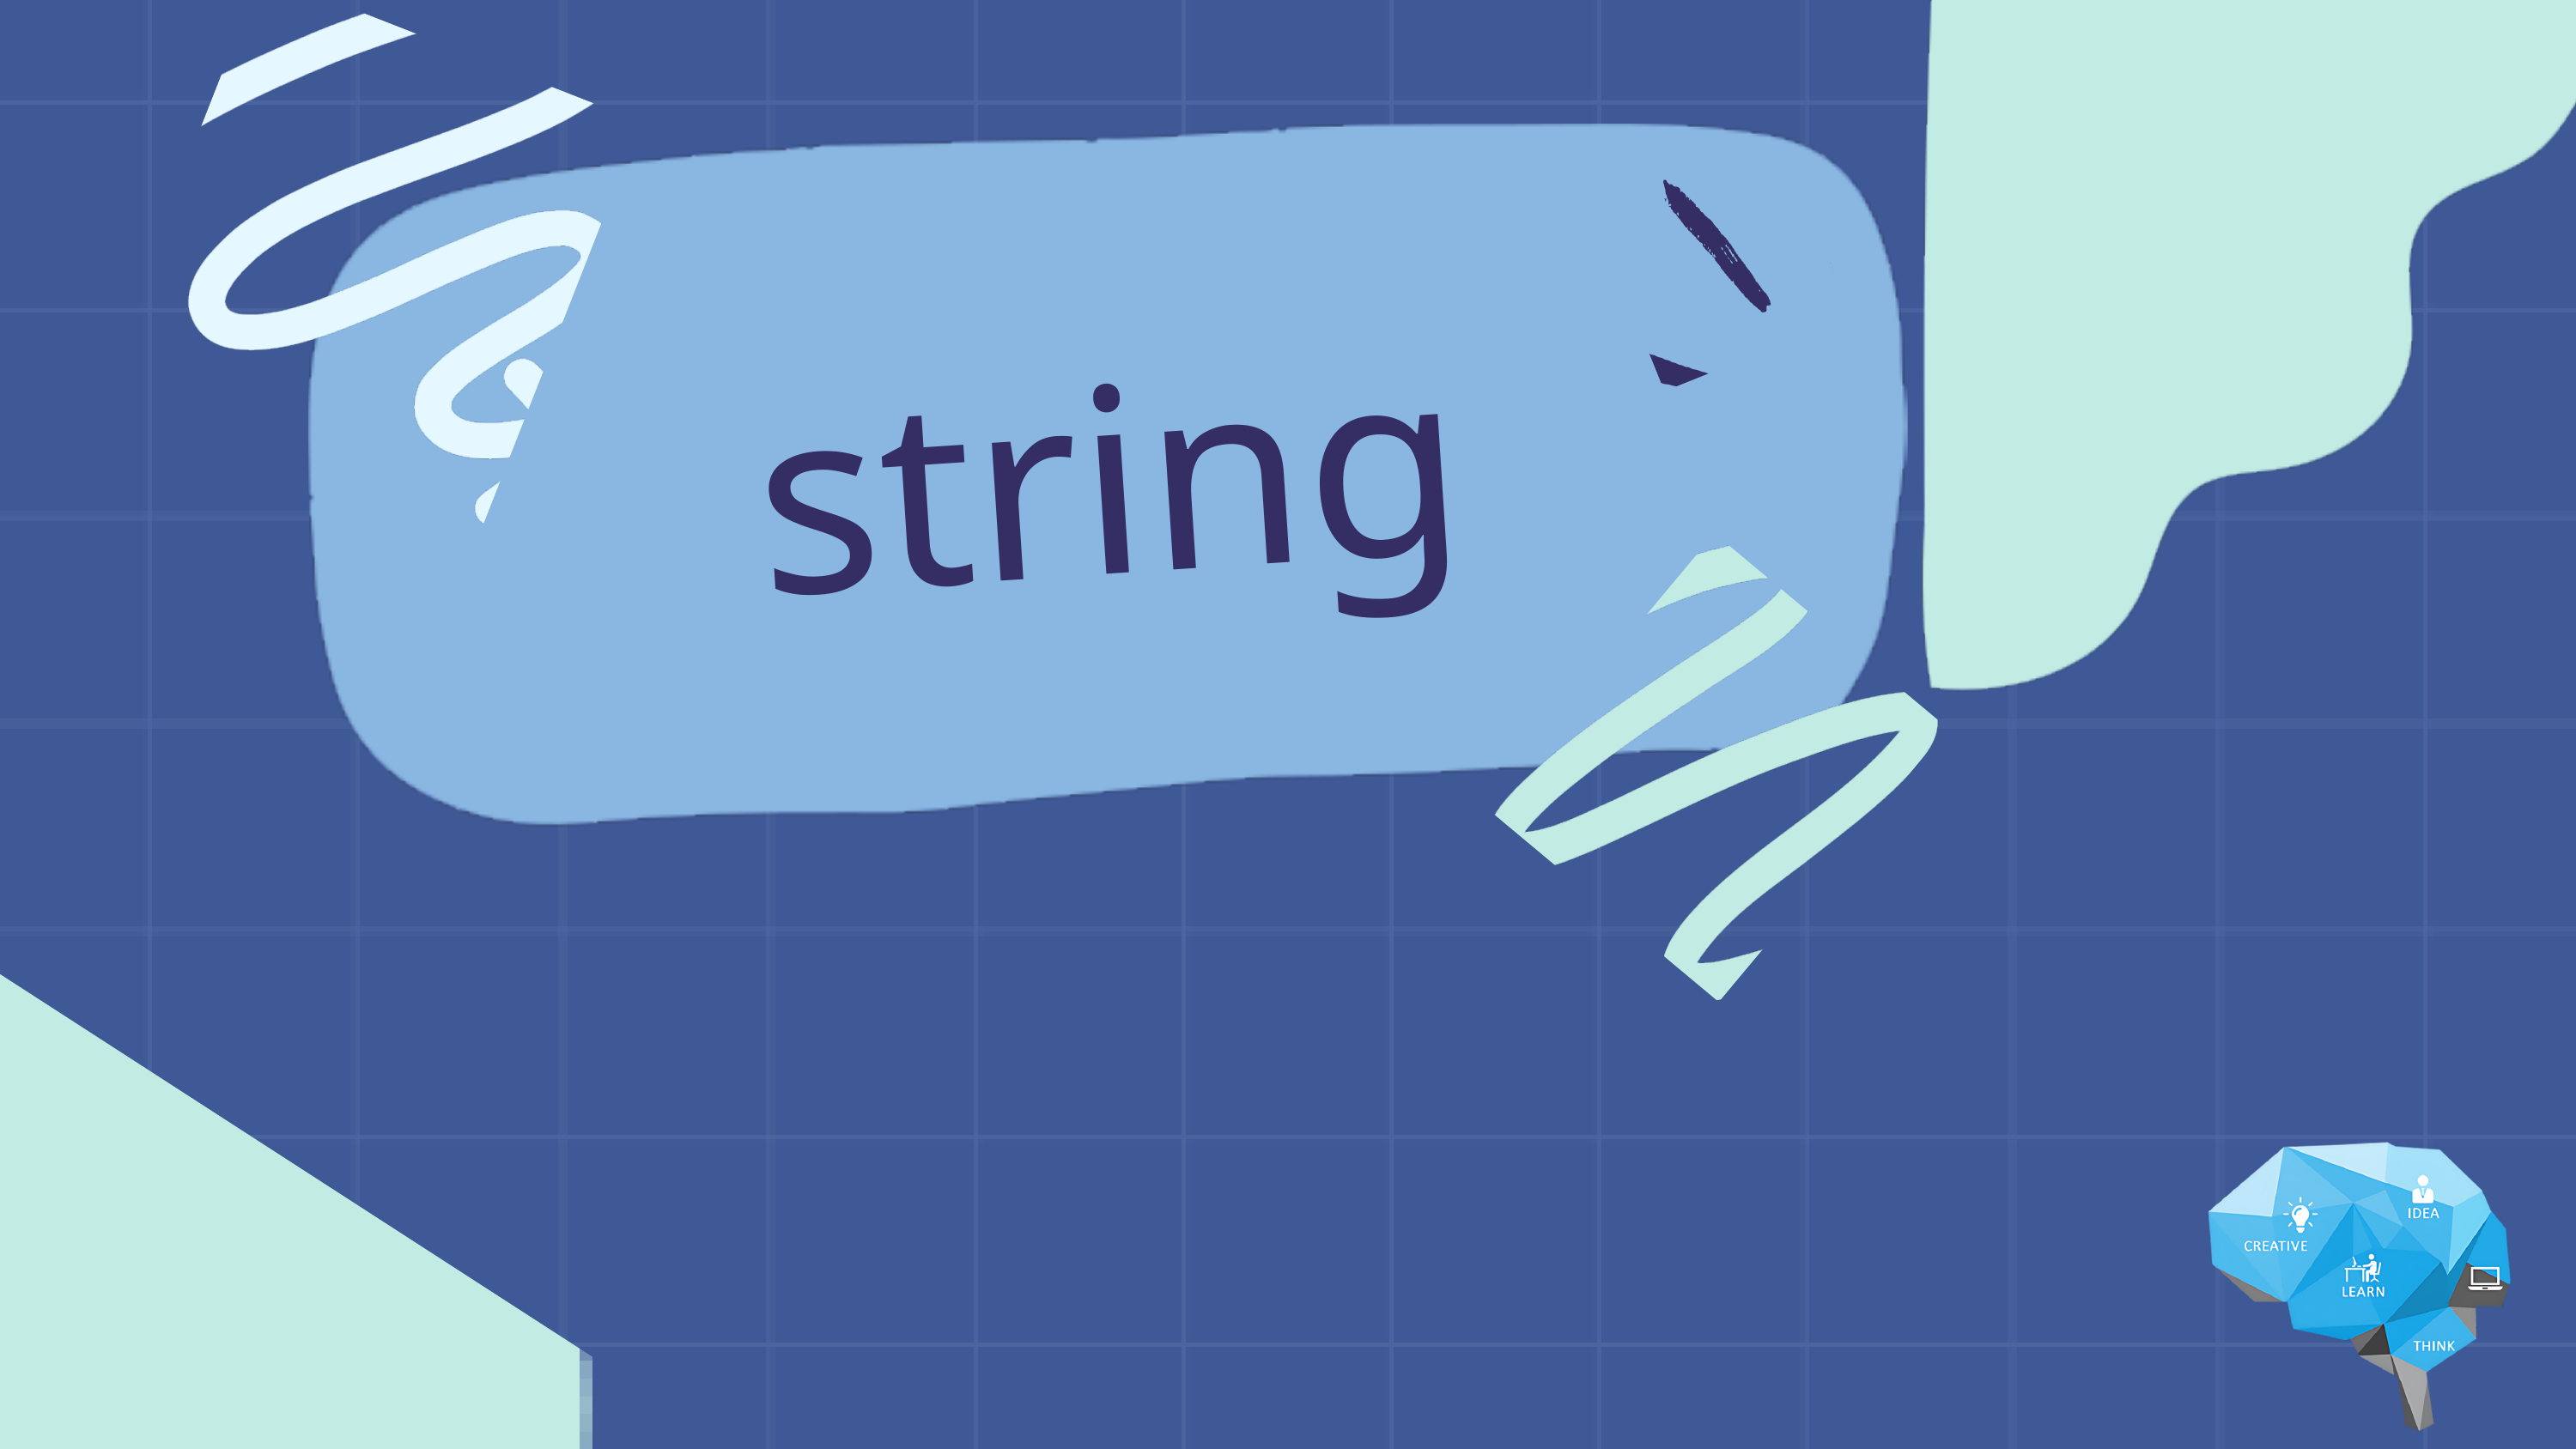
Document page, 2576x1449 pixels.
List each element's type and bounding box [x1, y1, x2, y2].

text_box [0, 0, 2576, 1449]
